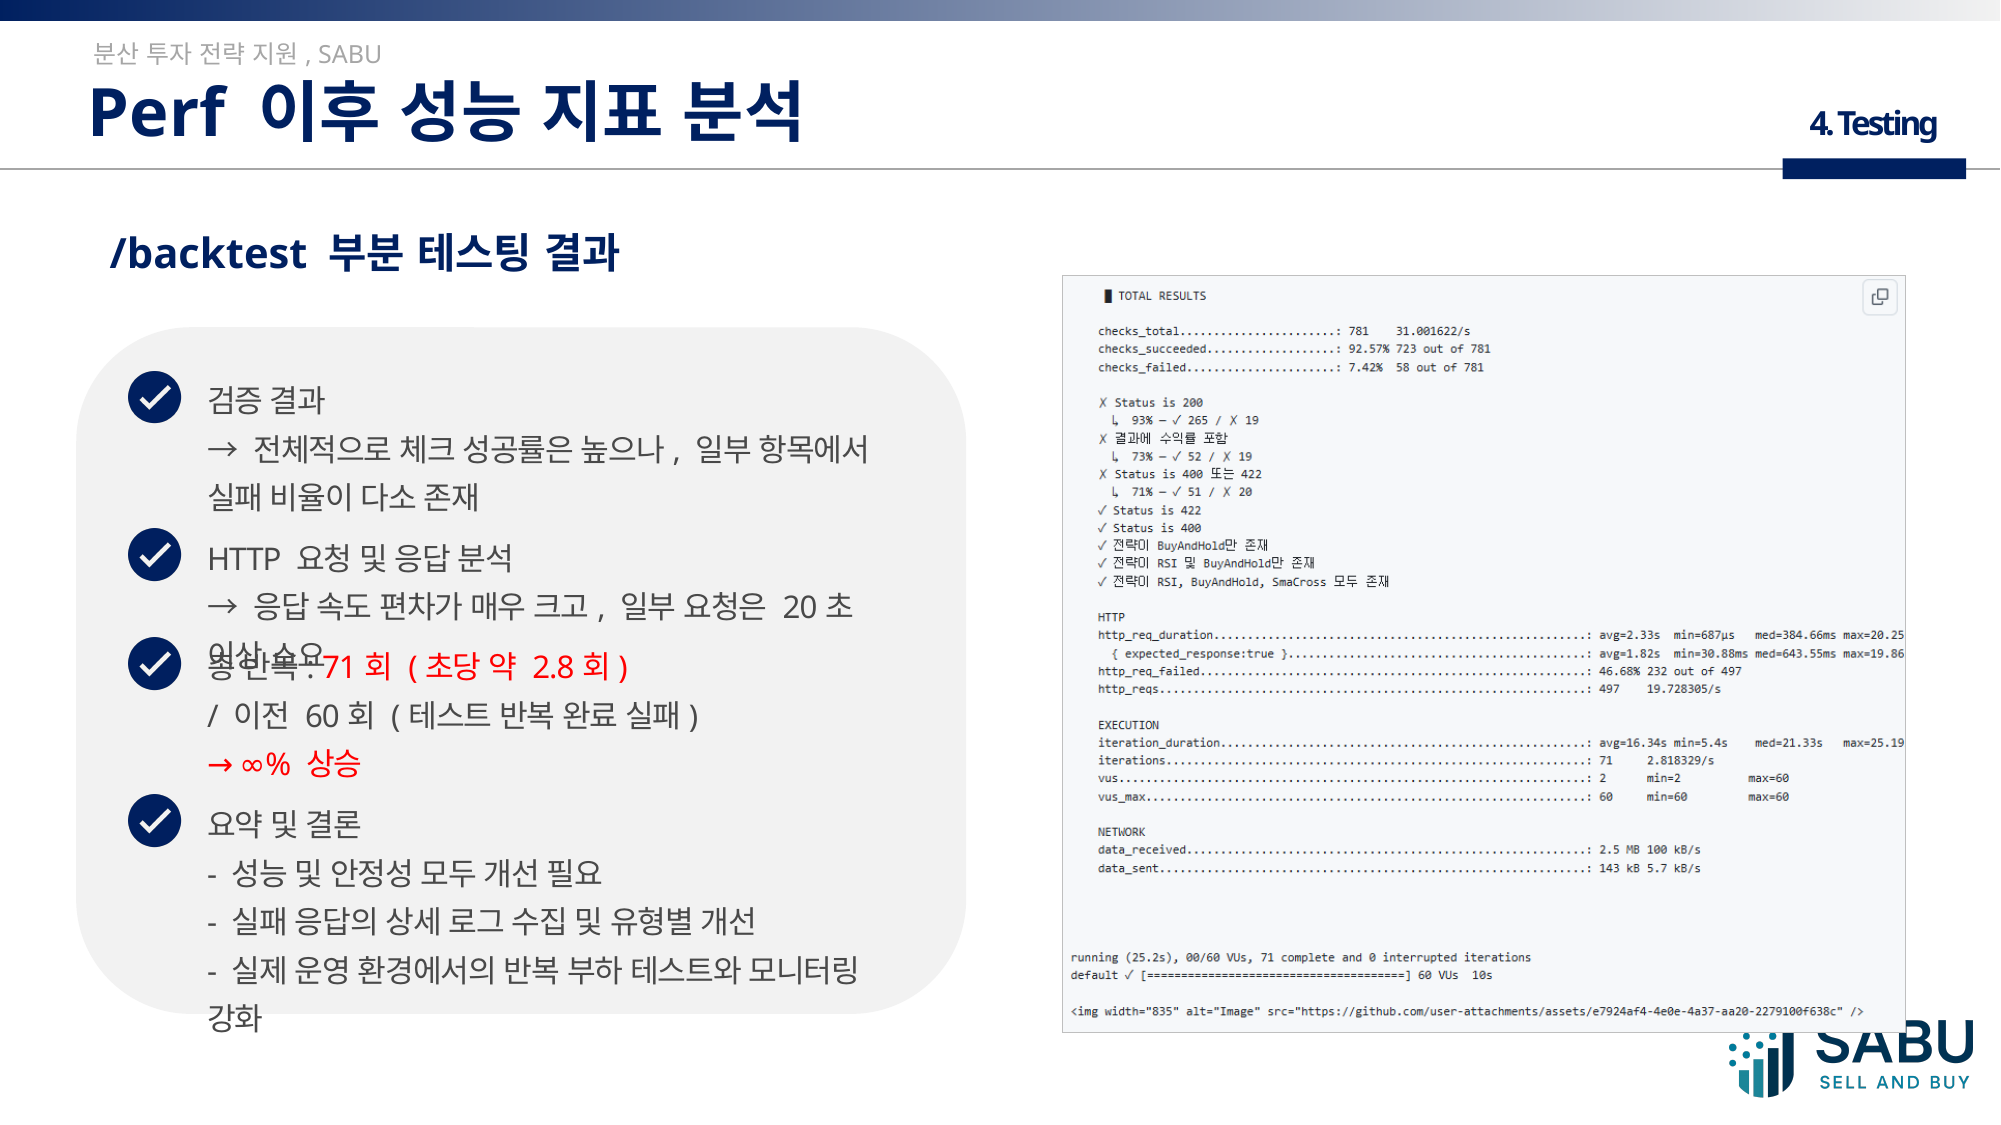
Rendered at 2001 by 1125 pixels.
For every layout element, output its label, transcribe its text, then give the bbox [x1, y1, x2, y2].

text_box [121, 787, 914, 987]
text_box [121, 521, 907, 622]
picture [1061, 275, 1973, 1098]
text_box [121, 629, 907, 780]
text_box Perf 이후 성능 지표 분석 [87, 70, 809, 151]
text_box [121, 363, 907, 514]
text_box /backtest 부분 테스팅 결과 [109, 226, 831, 277]
text_box [74, 325, 968, 1016]
text_box 분산 투자 전략 지원, SABU [94, 38, 407, 69]
text_box [0, 0, 2000, 22]
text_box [1769, 101, 1979, 180]
